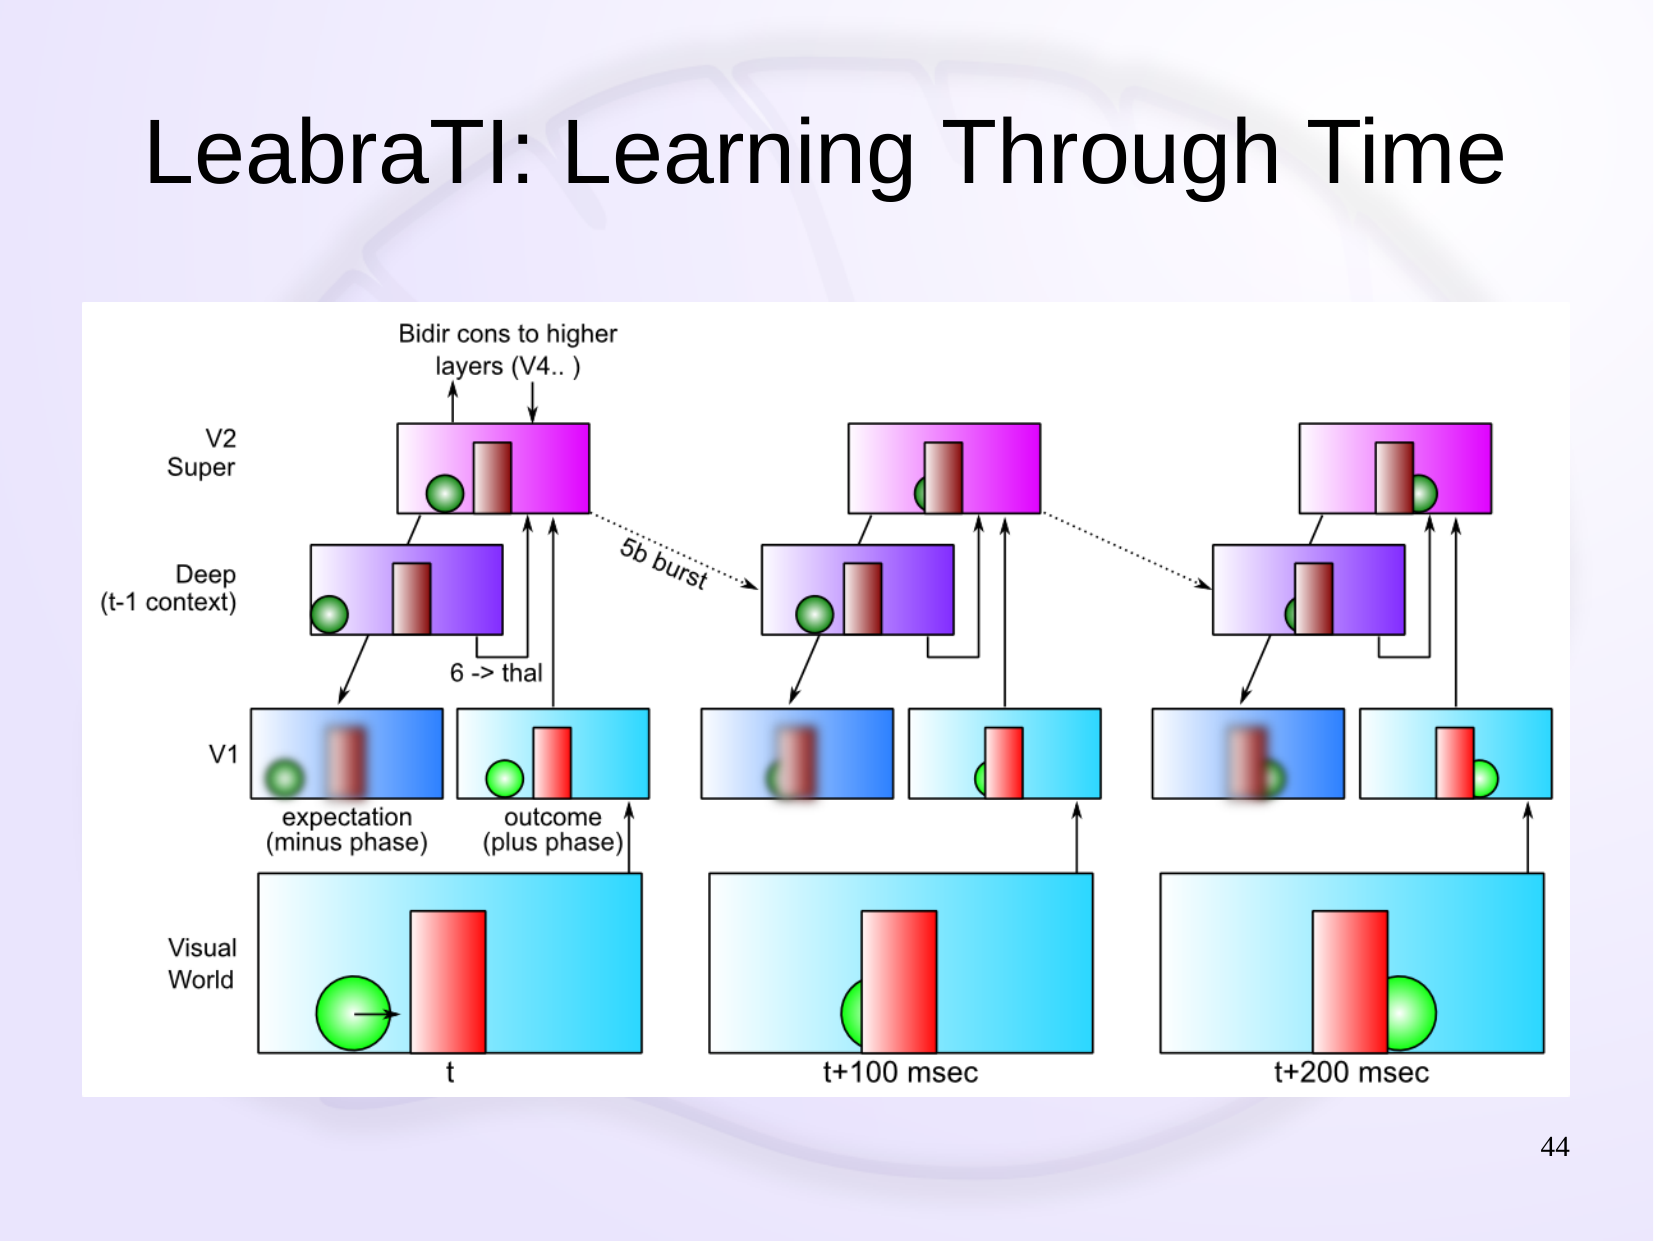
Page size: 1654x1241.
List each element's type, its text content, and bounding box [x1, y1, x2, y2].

slide_number 44 [1184, 1129, 1571, 1216]
title LeabraTI: Learning Through Time [82, 49, 1571, 257]
picture [0, 0, 1654, 1241]
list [82, 302, 1571, 1097]
